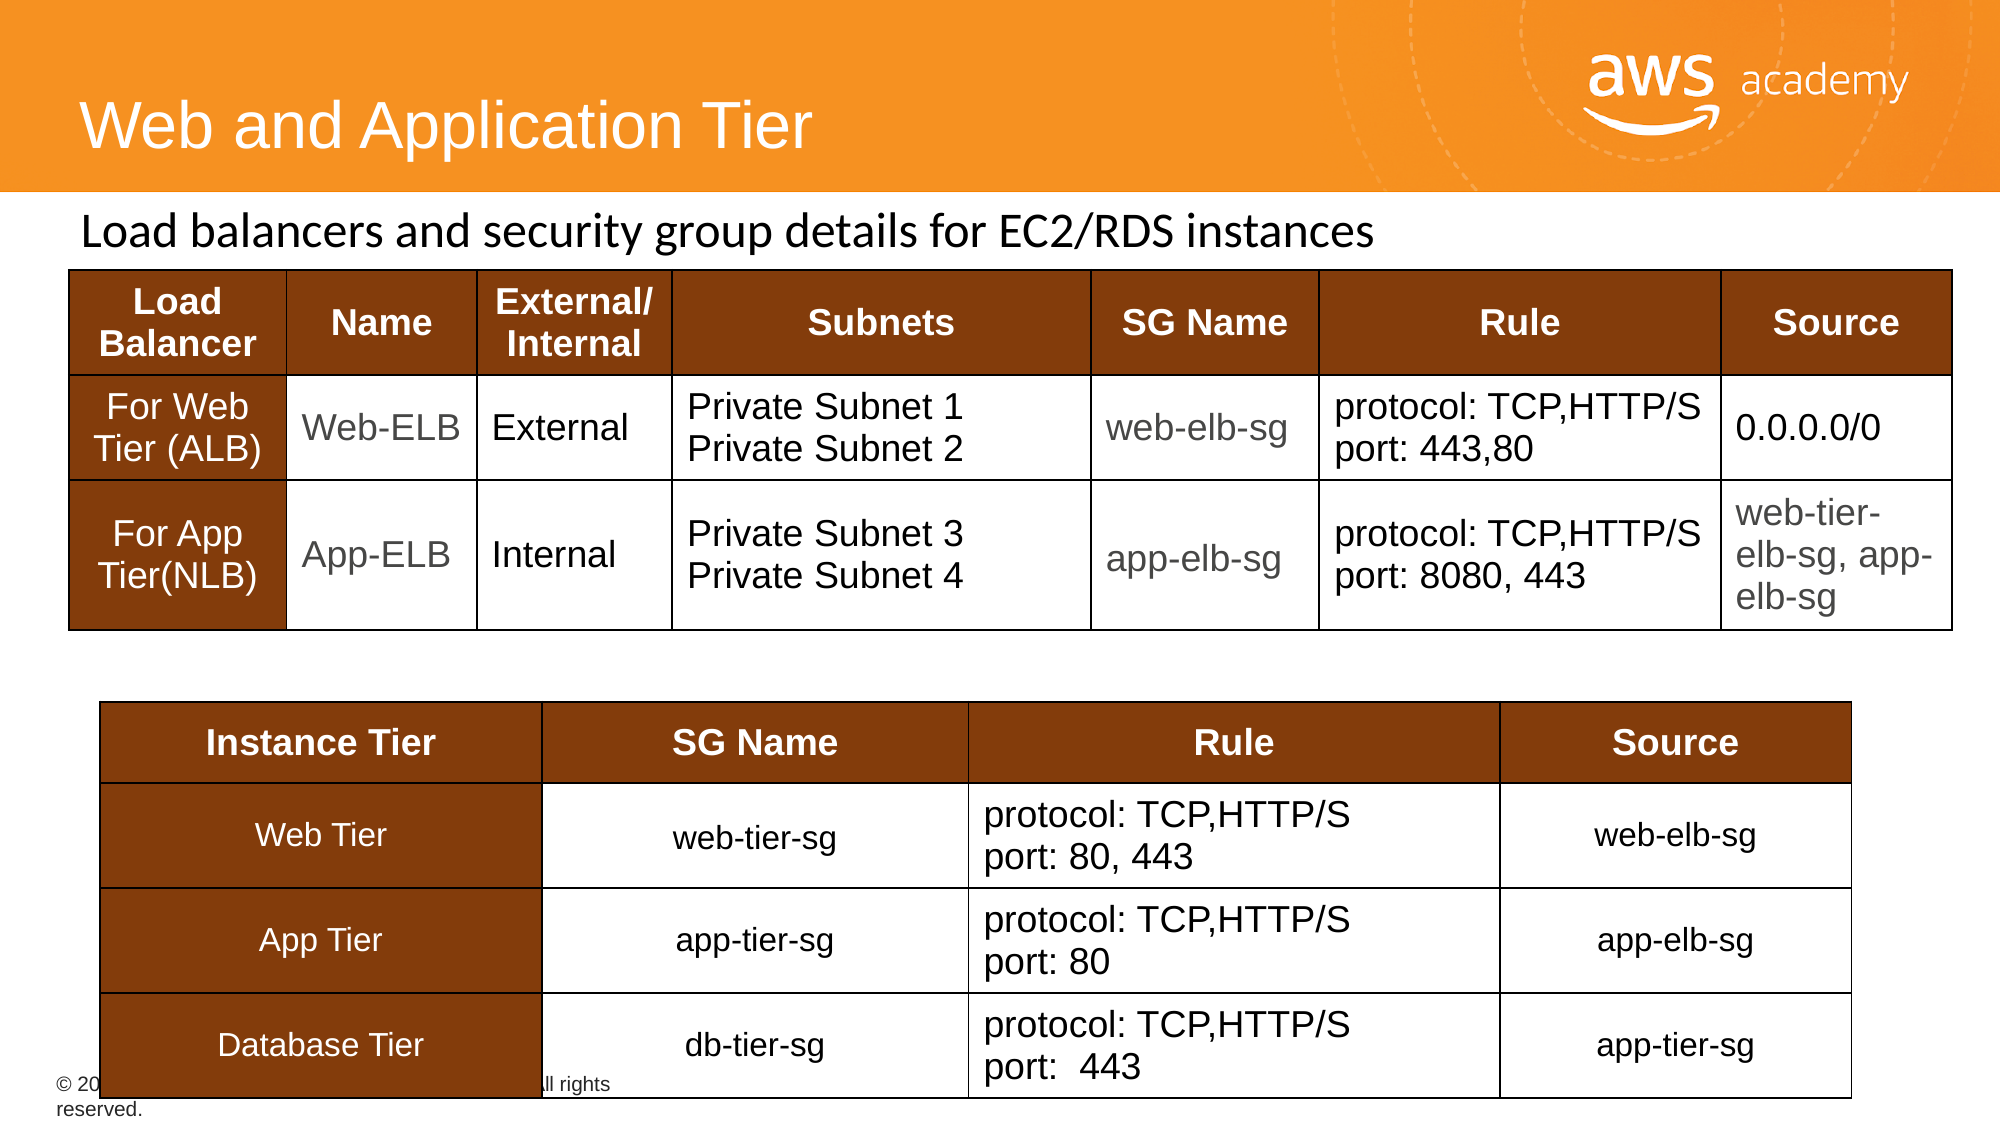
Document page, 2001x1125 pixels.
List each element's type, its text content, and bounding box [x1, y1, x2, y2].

text_box Load balancers and security group details for EC2/RDS instances [65, 190, 1885, 266]
table_cell app-tier-sg [543, 889, 968, 992]
table_header Source [1722, 271, 1951, 374]
table_header Rule [1320, 271, 1720, 374]
table_cell protocol: TCP,HTTP/S port: 8080, 443 [1320, 481, 1720, 629]
table_cell Internal [478, 481, 671, 629]
table_cell protocol: TCP,HTTP/S port: 443,80 [1320, 376, 1720, 479]
table_cell web-elb-sg [1501, 784, 1851, 887]
table_header Load Balancer [70, 271, 286, 374]
table_cell Web Tier [101, 784, 541, 887]
table_header Rule [969, 703, 1499, 782]
table_cell For App Tier(NLB) [70, 481, 286, 629]
table_cell For Web Tier (ALB) [70, 376, 286, 479]
table_cell protocol: TCP,HTTP/S port: 80, 443 [969, 784, 1499, 887]
table_cell Private Subnet 3 Private Subnet 4 [673, 481, 1090, 629]
table_cell web-elb-sg [1092, 376, 1318, 479]
table_cell Database Tier [101, 994, 541, 1097]
table_header Source [1501, 703, 1851, 782]
table_cell web-tier-elb-sg, app-elb-sg [1722, 481, 1951, 629]
table_cell db-tier-sg [543, 994, 968, 1097]
text_box Web and Application Tier [64, 62, 1888, 191]
table_cell web-tier-sg [543, 784, 968, 887]
table_cell app-elb-sg [1092, 481, 1318, 629]
table_cell External [478, 376, 671, 479]
table_cell protocol: TCP,HTTP/S port: 443 [969, 994, 1499, 1097]
table_cell Private Subnet 1 Private Subnet 2 [673, 376, 1090, 479]
table_header Subnets [673, 271, 1090, 374]
table_header Name [287, 271, 476, 374]
table_cell Web-ELB [287, 376, 476, 479]
picture [0, 0, 2000, 1125]
table_header SG Name [1092, 271, 1318, 374]
table_cell protocol: TCP,HTTP/S port: 80 [969, 889, 1499, 992]
table_cell App-ELB [287, 481, 476, 629]
table_header SG Name [543, 703, 968, 782]
table_cell app-tier-sg [1501, 994, 1851, 1097]
table_header Instance Tier [101, 703, 541, 782]
table_cell app-elb-sg [1501, 889, 1851, 992]
table_cell App Tier [101, 889, 541, 992]
table_header External/Internal [478, 271, 671, 374]
table_cell 0.0.0.0/0 [1722, 376, 1951, 479]
